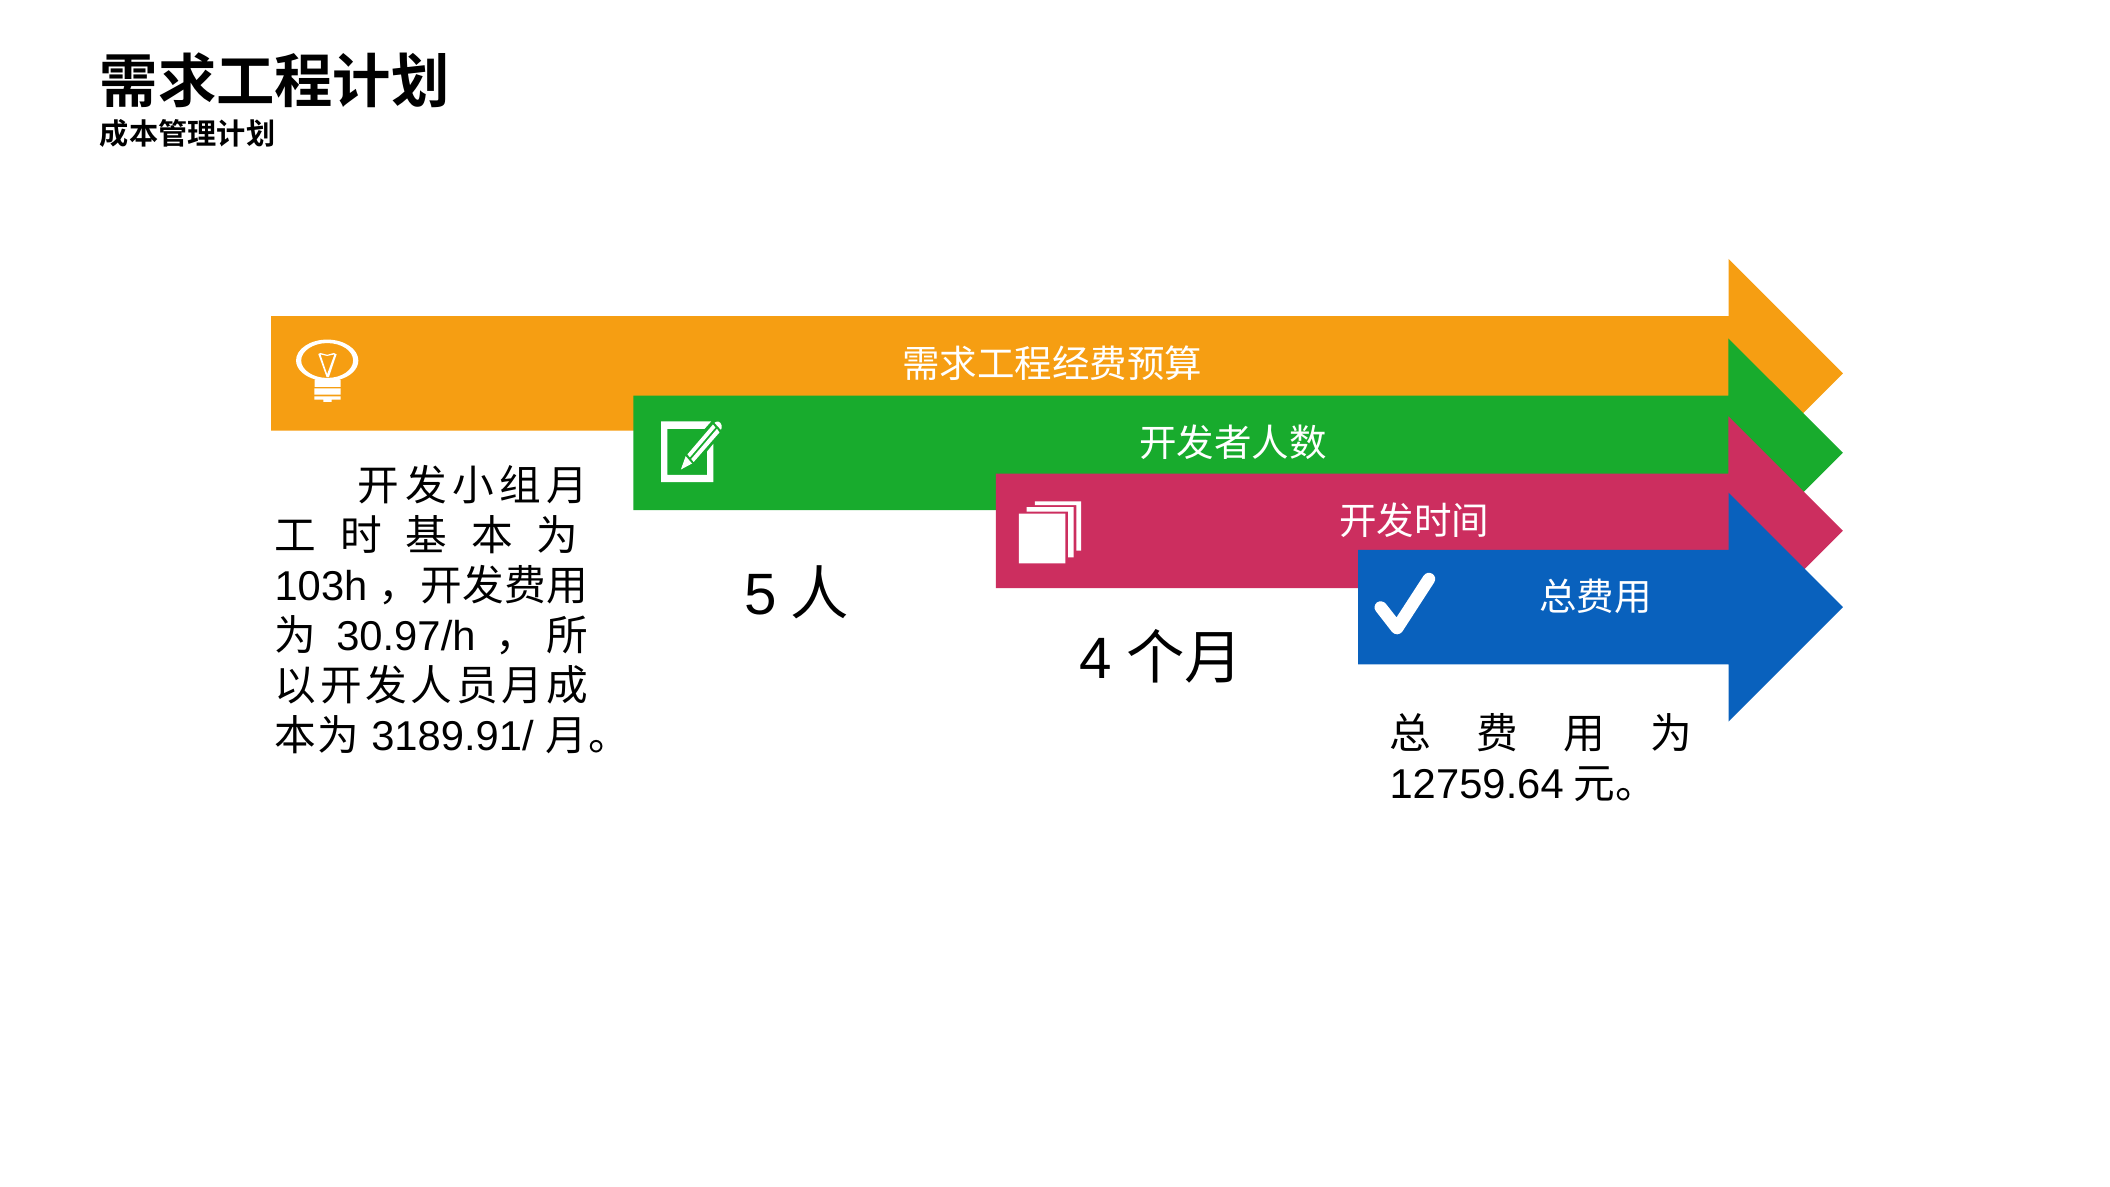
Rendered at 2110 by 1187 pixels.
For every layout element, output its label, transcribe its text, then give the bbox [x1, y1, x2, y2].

text_box 需求工程计划 [99, 43, 606, 115]
text_box 开发时间 [994, 413, 1845, 590]
text_box 开发者人数 [632, 335, 1845, 512]
text_box 总费用为12759.64元。 [1373, 698, 1719, 815]
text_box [1019, 501, 1082, 564]
text_box 开发小组月工时基本为103h，开发费用为30.97/h，所以开发人员月成本为3189.91/月。 [258, 450, 605, 767]
text_box 成本管理计划 [99, 115, 629, 151]
text_box 5人 [624, 534, 969, 635]
text_box 4个月 [989, 598, 1334, 699]
text_box [1374, 572, 1436, 635]
text_box 需求工程经费预算 [270, 256, 1845, 432]
text_box 总费用 [1357, 490, 1845, 725]
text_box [661, 419, 724, 483]
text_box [296, 339, 359, 402]
